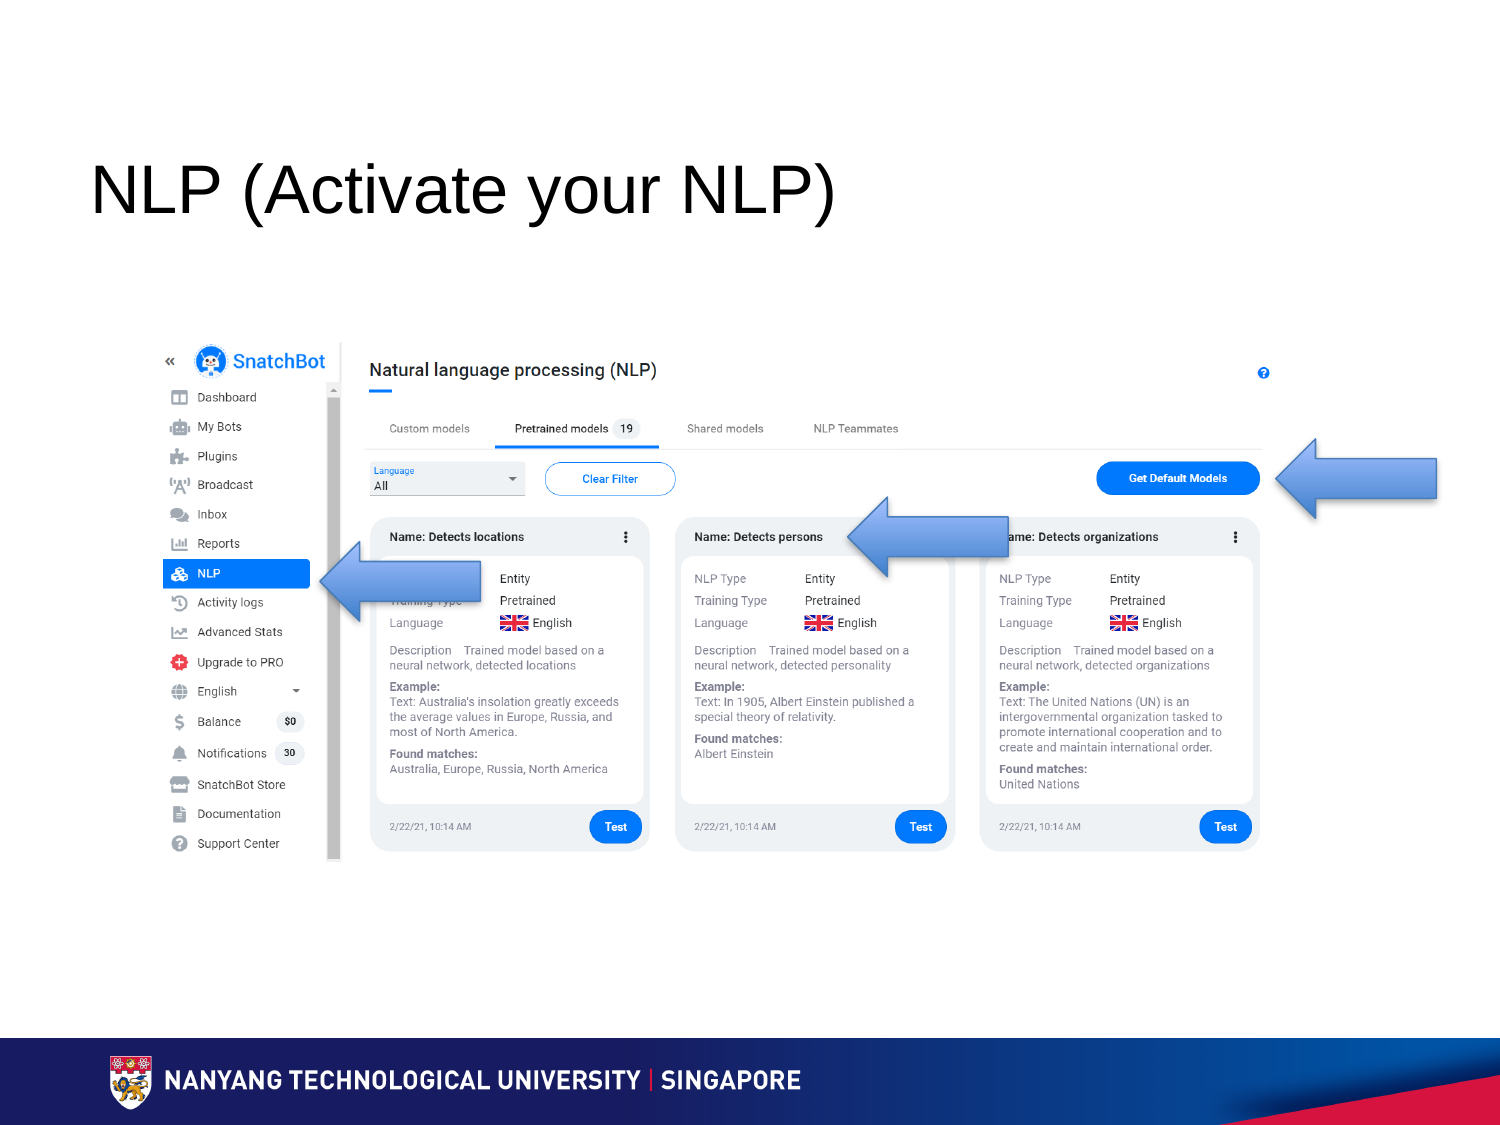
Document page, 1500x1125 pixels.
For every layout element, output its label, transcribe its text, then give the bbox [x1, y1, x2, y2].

picture [163, 342, 1276, 863]
title NLP (Activate your NLP) [75, 92, 1425, 280]
text_box [1281, 438, 1438, 520]
picture [0, 1038, 1500, 1125]
